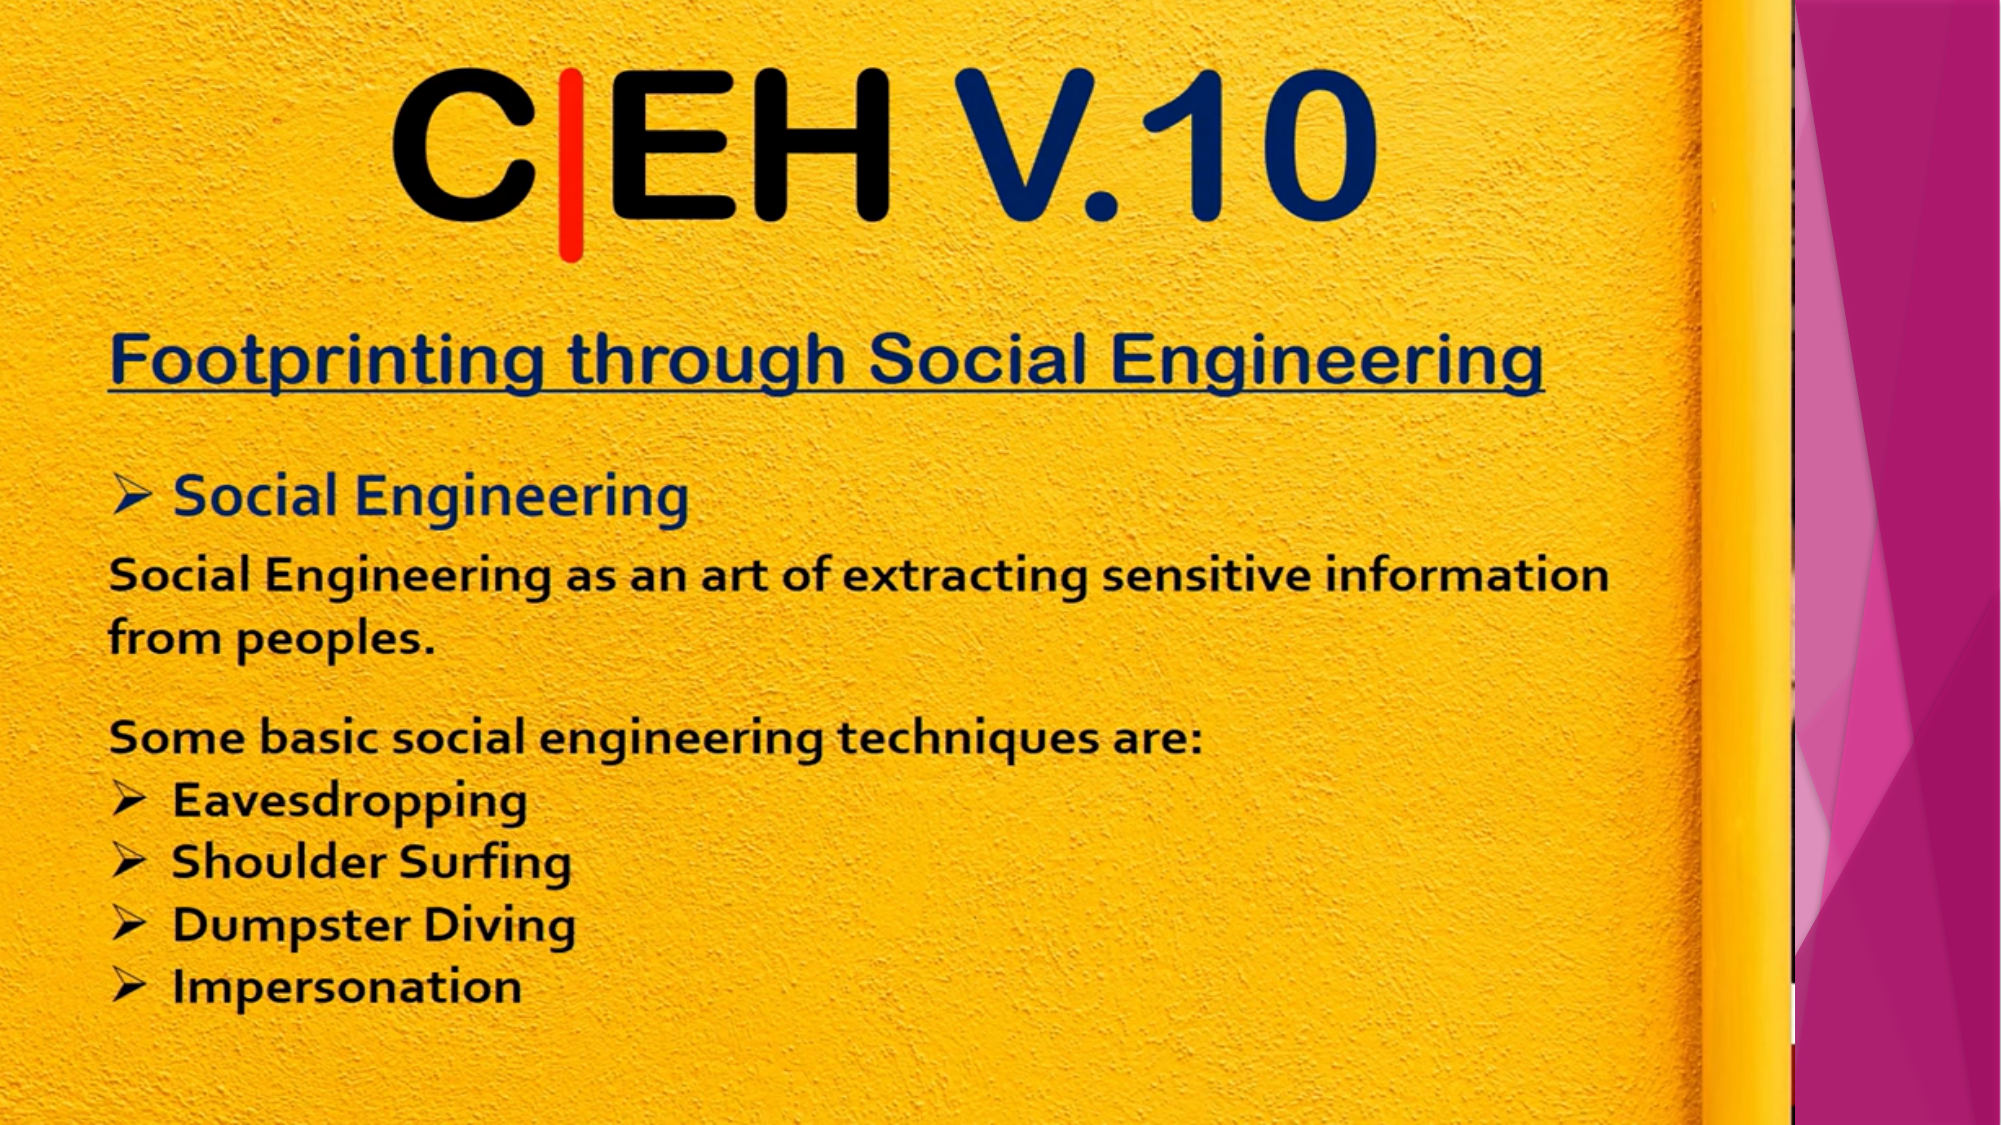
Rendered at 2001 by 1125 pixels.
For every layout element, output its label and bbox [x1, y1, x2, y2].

picture [0, 0, 1796, 1125]
